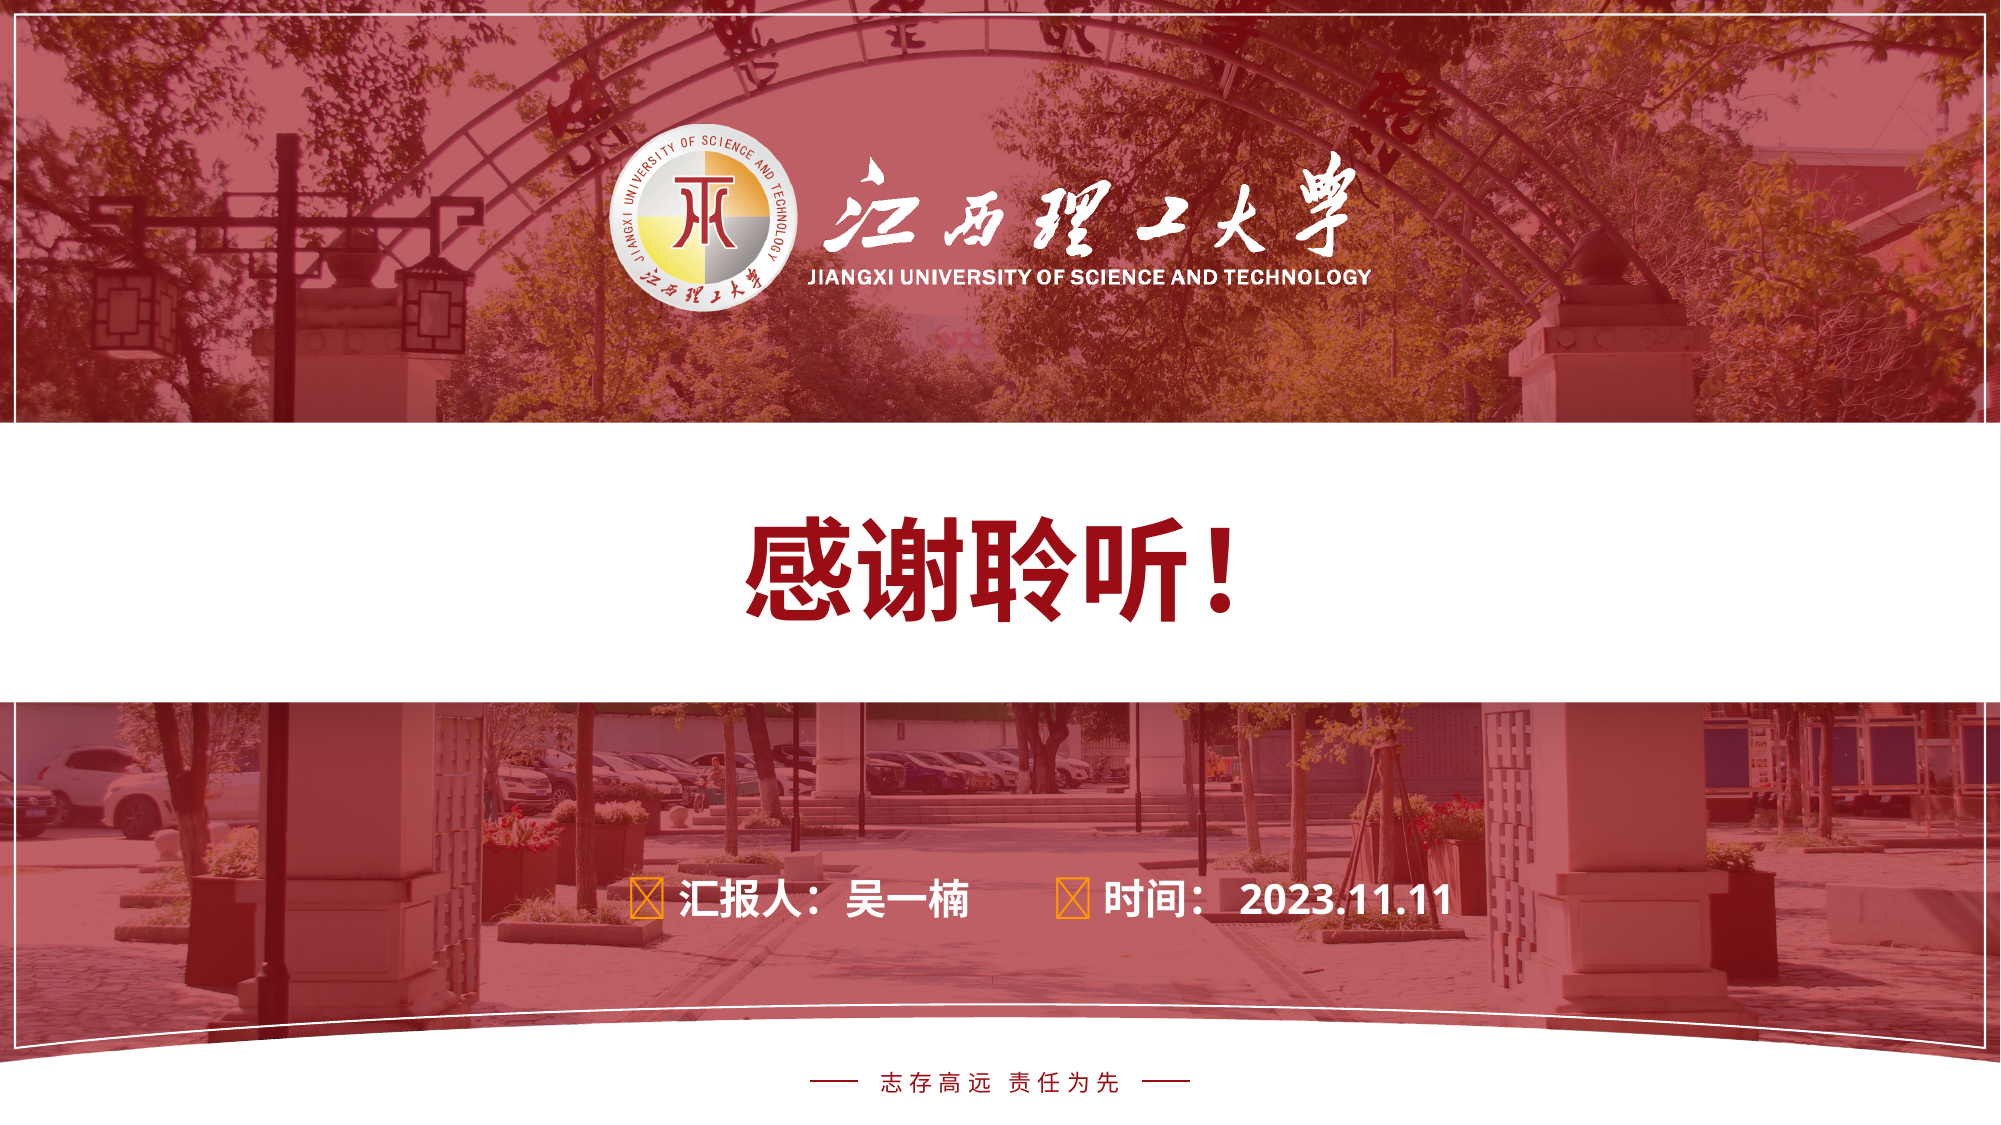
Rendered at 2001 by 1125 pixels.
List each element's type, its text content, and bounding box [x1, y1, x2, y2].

text_box 汇报人：吴一楠 [611, 865, 986, 931]
text_box 时间：2023.11.11 [1037, 865, 1470, 931]
text_box 感谢聆听！ [541, 492, 1506, 643]
picture [609, 115, 1391, 320]
